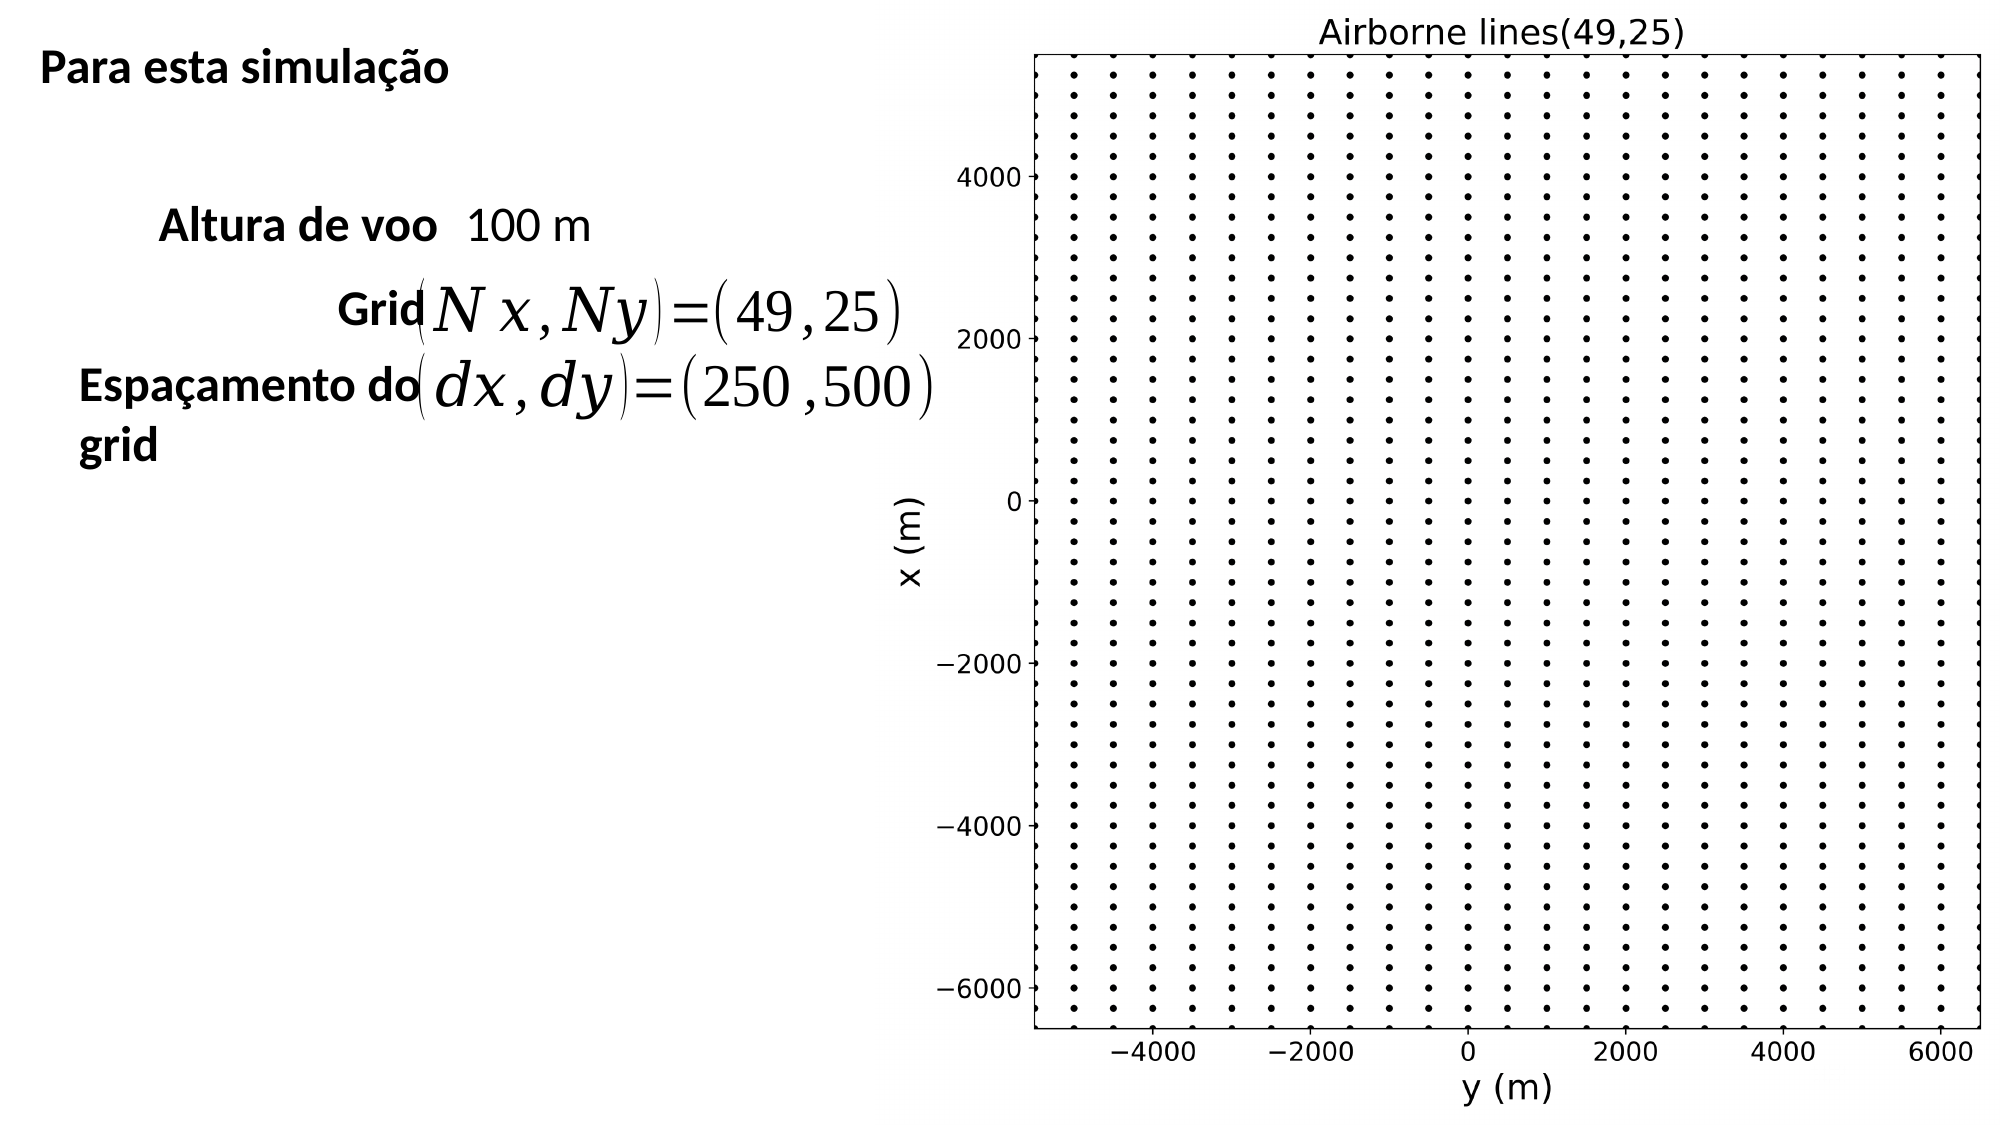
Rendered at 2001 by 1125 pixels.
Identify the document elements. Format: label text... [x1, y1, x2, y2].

text_box Altura de voo [143, 183, 472, 259]
text_box Para esta simulação [25, 26, 575, 102]
text_box Grid [323, 268, 473, 343]
text_box Espaçamento do grid [64, 343, 472, 479]
picture [874, 0, 2000, 1125]
